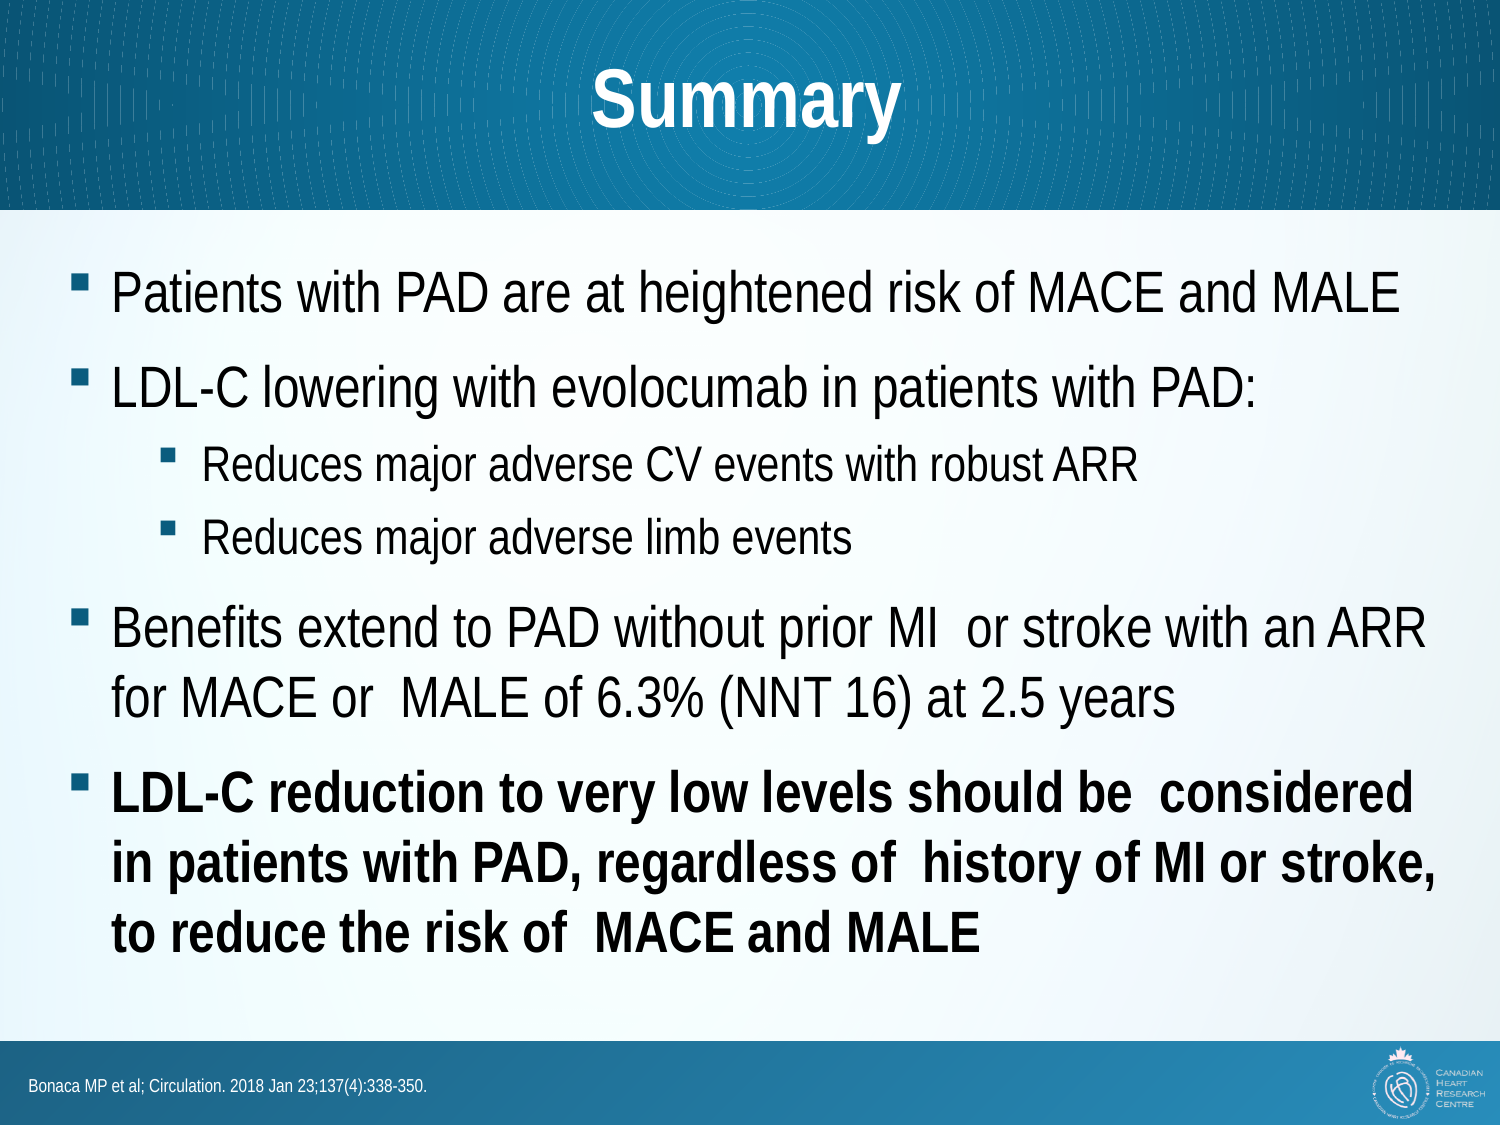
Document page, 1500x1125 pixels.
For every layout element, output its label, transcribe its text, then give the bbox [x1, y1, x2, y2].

picture [1369, 1045, 1487, 1121]
text_box Patients with PAD are at heightened risk of MACE and MALE LDL-C lowering with evolocumab in patients with PAD: Reduces major adverse CV events with robust ARR Reduces major adverse limb events Benefits extend to PAD without prior MI or stroke with an ARR for MACE or MALE of 6.3% (NNT 16) at 2.5 years LDL-C reduction to very low levels should be considered in patients with PAD, regardless of history of MI or stroke, to reduce the risk of MACE and MALE [51, 246, 1471, 807]
text_box Bonaca MP et al; Circulation. 2018 Jan 23;137(4):338-350. [13, 1065, 1364, 1104]
text_box Summary [0, 36, 1499, 152]
text_box [0, 1039, 1500, 1125]
text_box [0, 0, 1500, 212]
